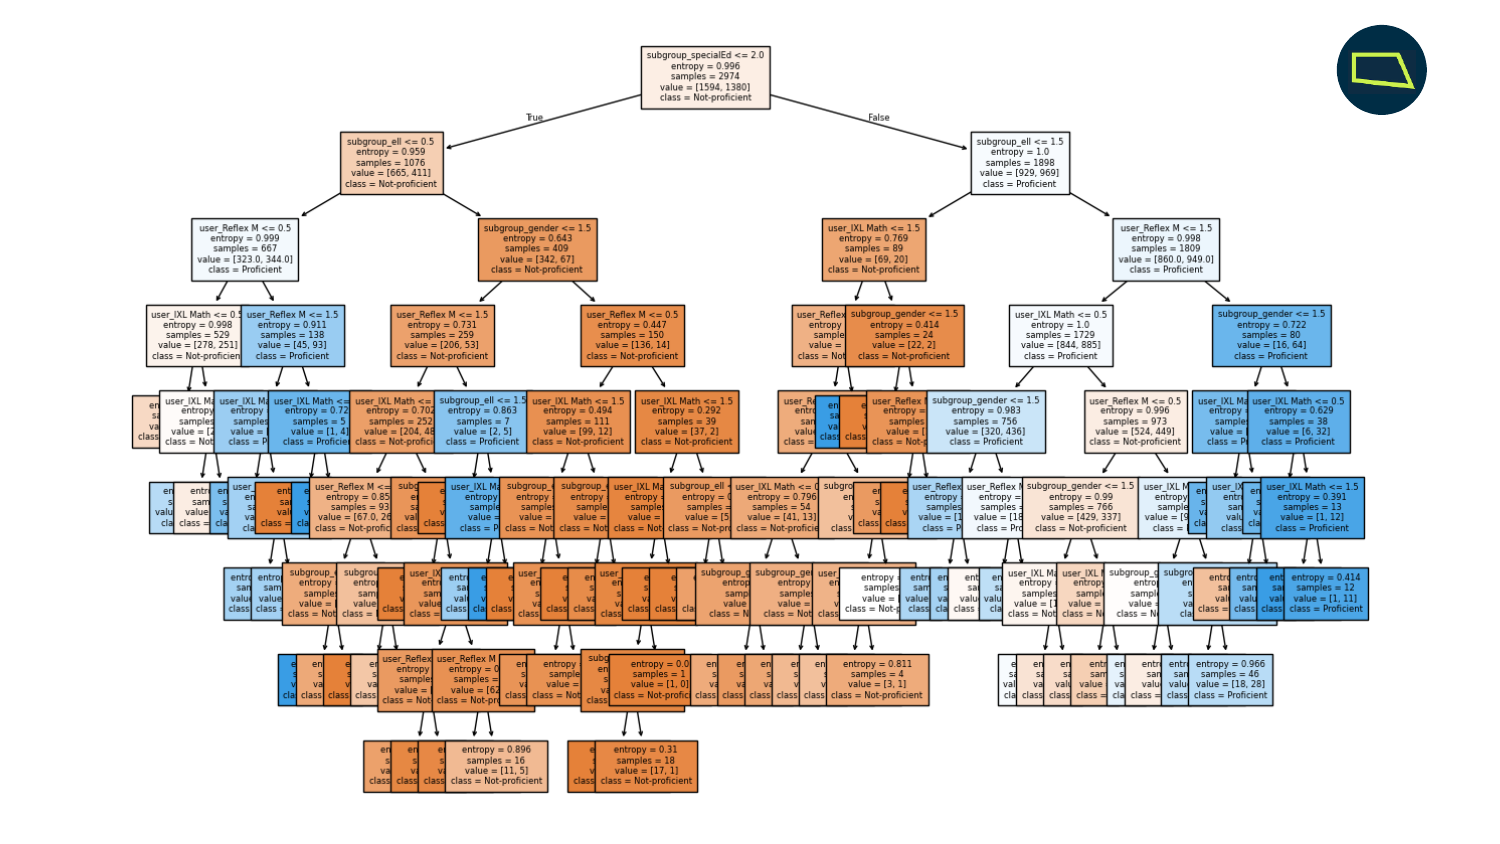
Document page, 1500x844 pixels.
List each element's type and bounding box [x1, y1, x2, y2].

text_box [1336, 24, 1428, 116]
picture [128, 24, 1372, 819]
